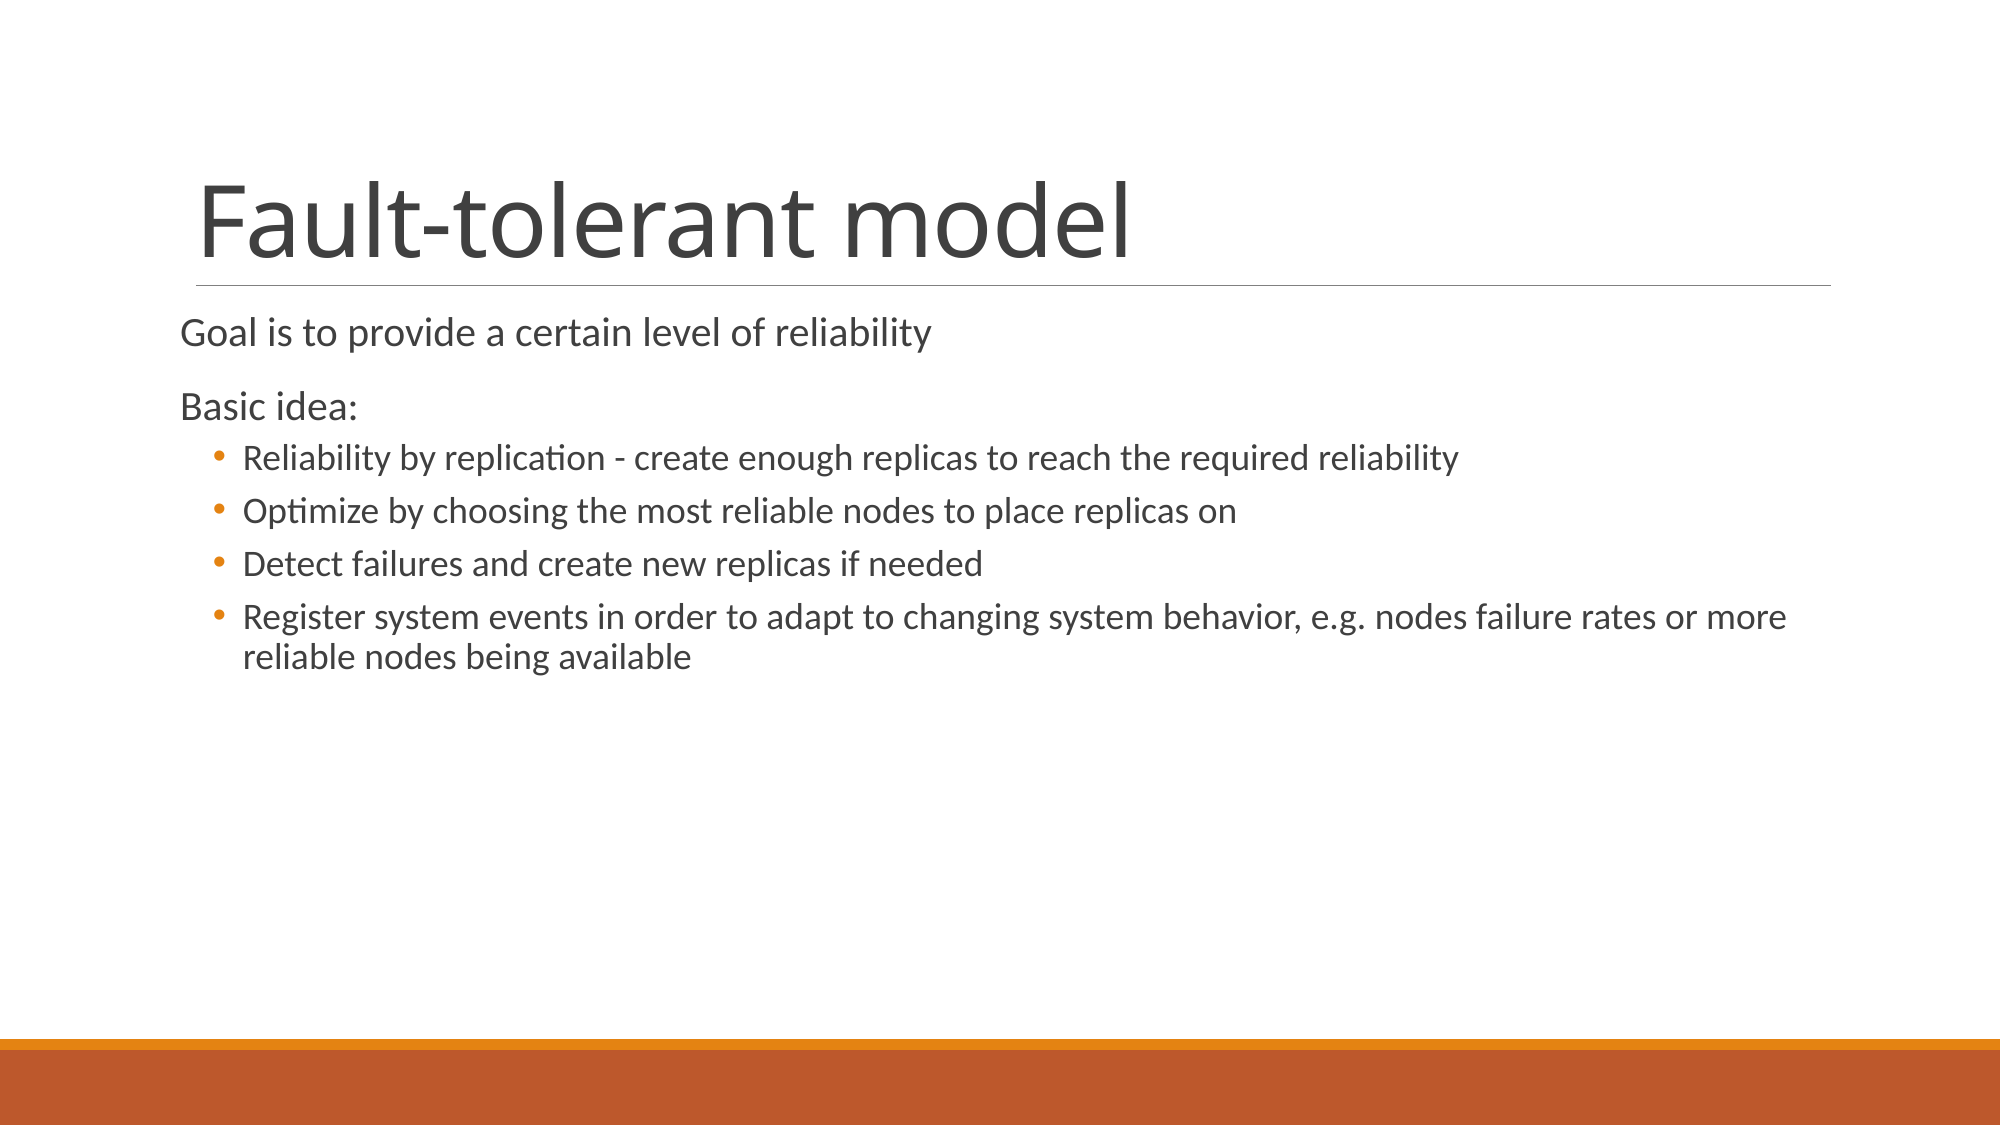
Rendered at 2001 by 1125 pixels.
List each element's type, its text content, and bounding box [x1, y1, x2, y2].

title Fault-tolerant model [180, 47, 1830, 285]
list Goal is to provide a certain level of reliability Basic idea: Reliability by replication - create enough replicas to reach the required reliability Optimize by choosing the most reliable nodes to place replicas on Detect failures and create new replicas if needed Register system events in order to adapt to changing system behavior, e.g. nodes failure rates or more reliable nodes being available [180, 302, 1830, 963]
